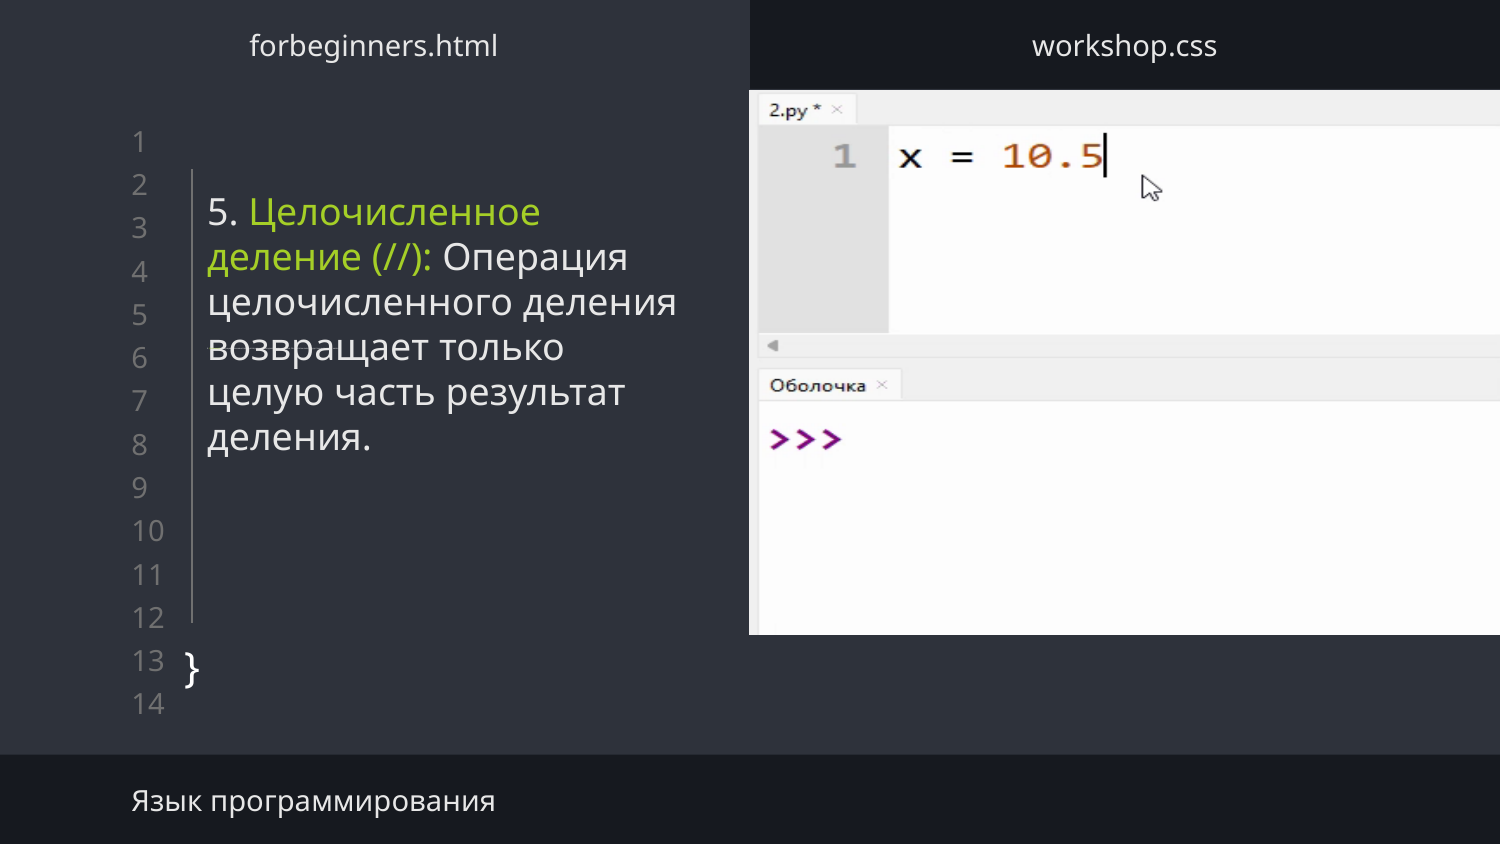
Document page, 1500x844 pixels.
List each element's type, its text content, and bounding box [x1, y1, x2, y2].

text_box 4. Деление (/): Операция деления используется для деления одного числа на другое. Результатом всегда будет вещественное число. [239, 298, 433, 402]
subtitle forbeginners.html [0, 15, 749, 74]
subtitle workshop.css [750, 15, 1500, 74]
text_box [150, 168, 234, 708]
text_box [748, 89, 1500, 636]
subtitle Язык программирования [116, 770, 915, 829]
title 5. Целочисленное деление (//): Операция целочисленного деления возвращает только целую часть результат деления. [191, 166, 707, 480]
